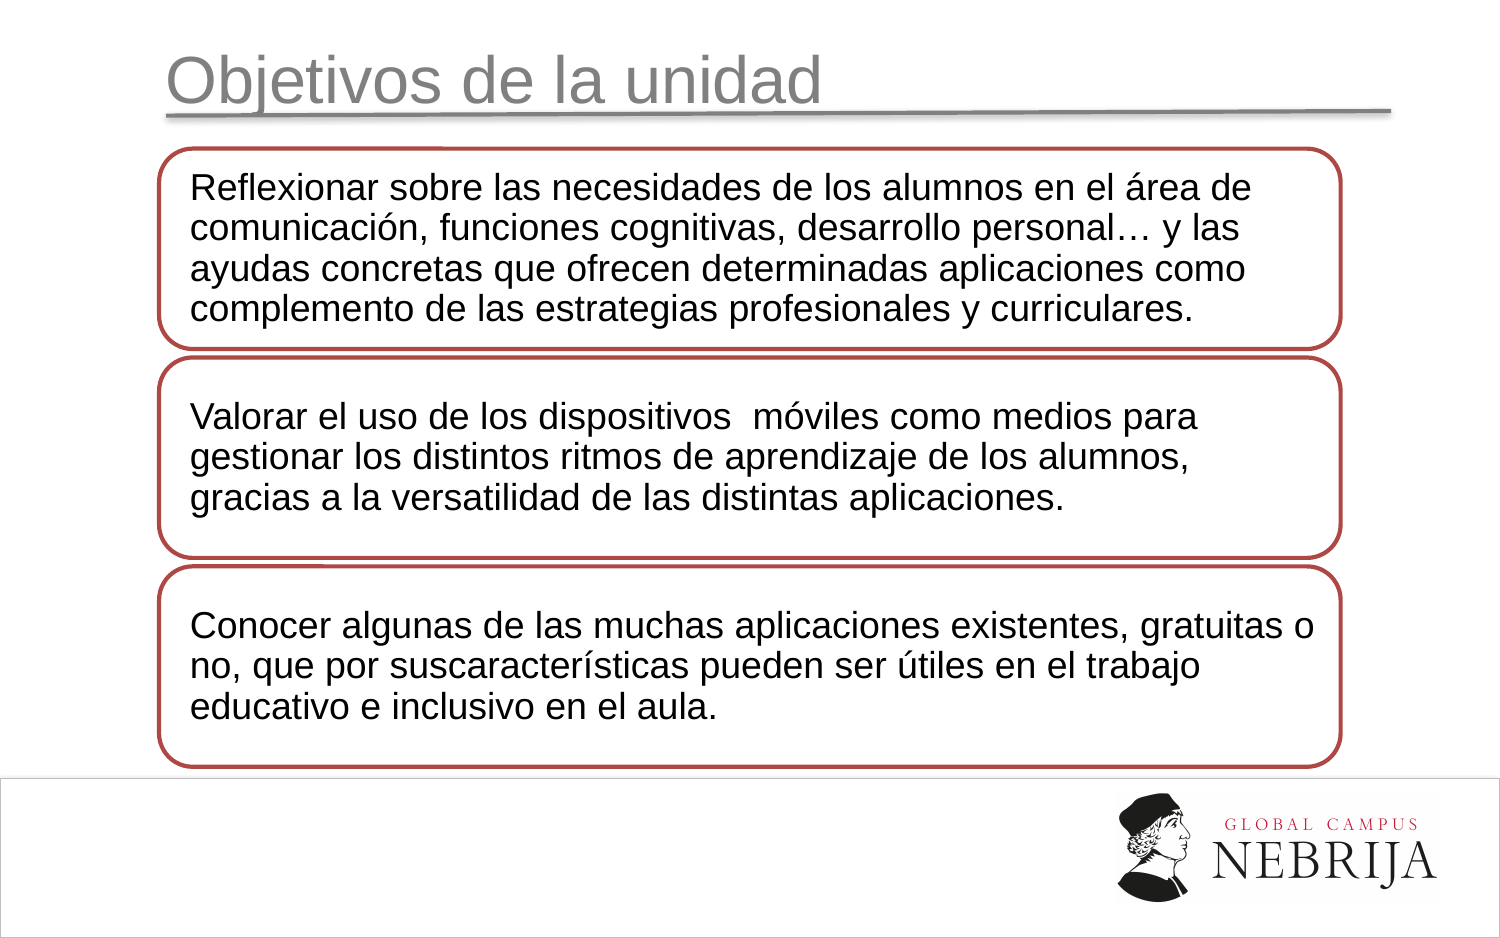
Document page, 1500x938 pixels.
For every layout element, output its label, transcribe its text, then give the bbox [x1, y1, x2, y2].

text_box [165, 110, 1392, 116]
text_box Objetivos de la unidad [150, 29, 1484, 152]
picture [1116, 792, 1438, 903]
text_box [158, 143, 1341, 772]
